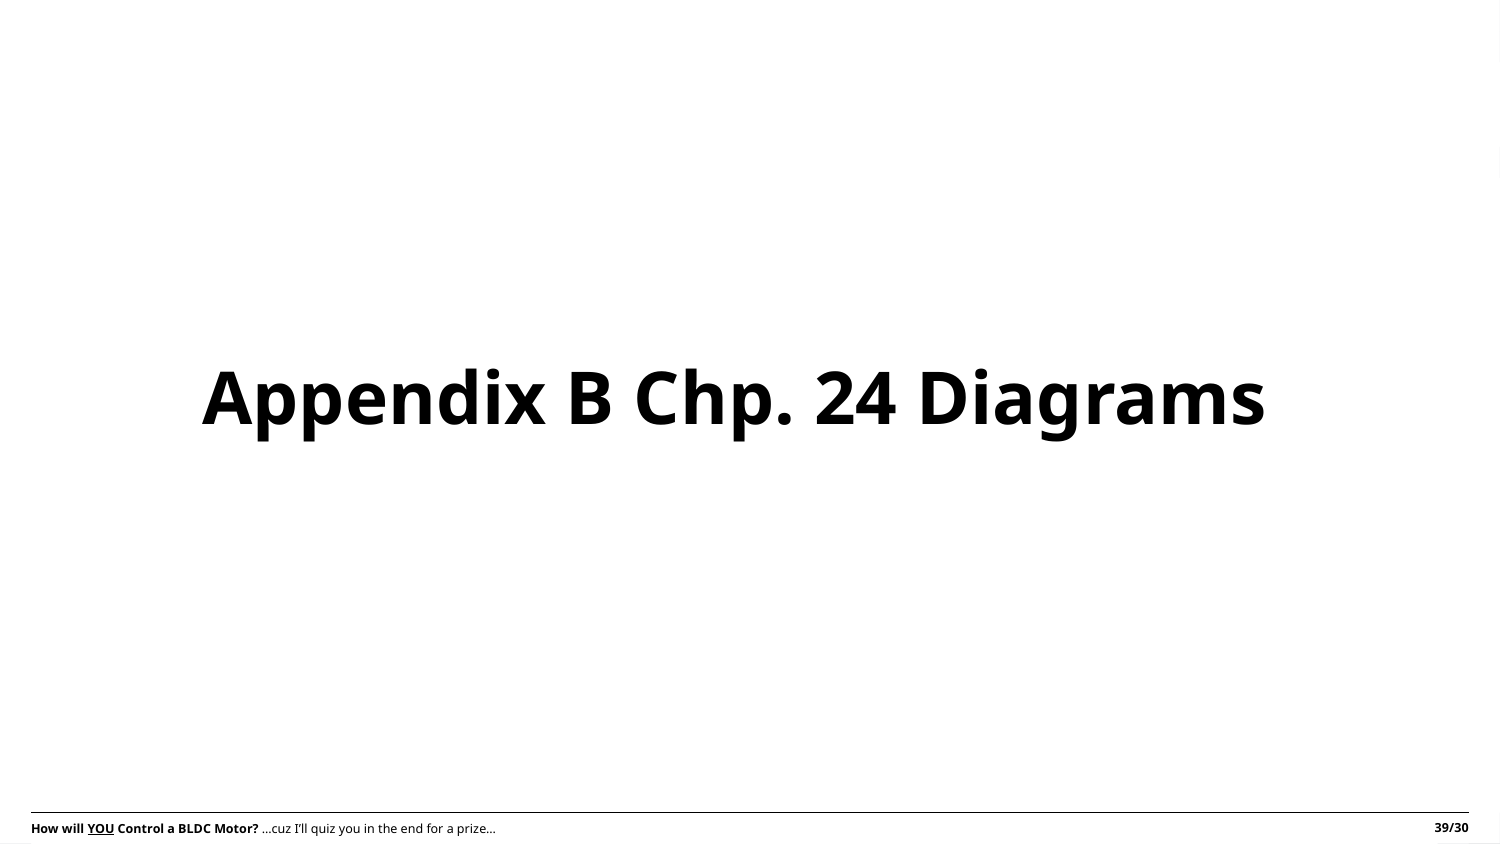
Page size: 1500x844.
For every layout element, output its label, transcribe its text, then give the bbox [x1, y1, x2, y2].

slide_number 39/30 [1419, 812, 1469, 844]
title Appendix B Chp. 24 Diagrams [24, 337, 1446, 454]
